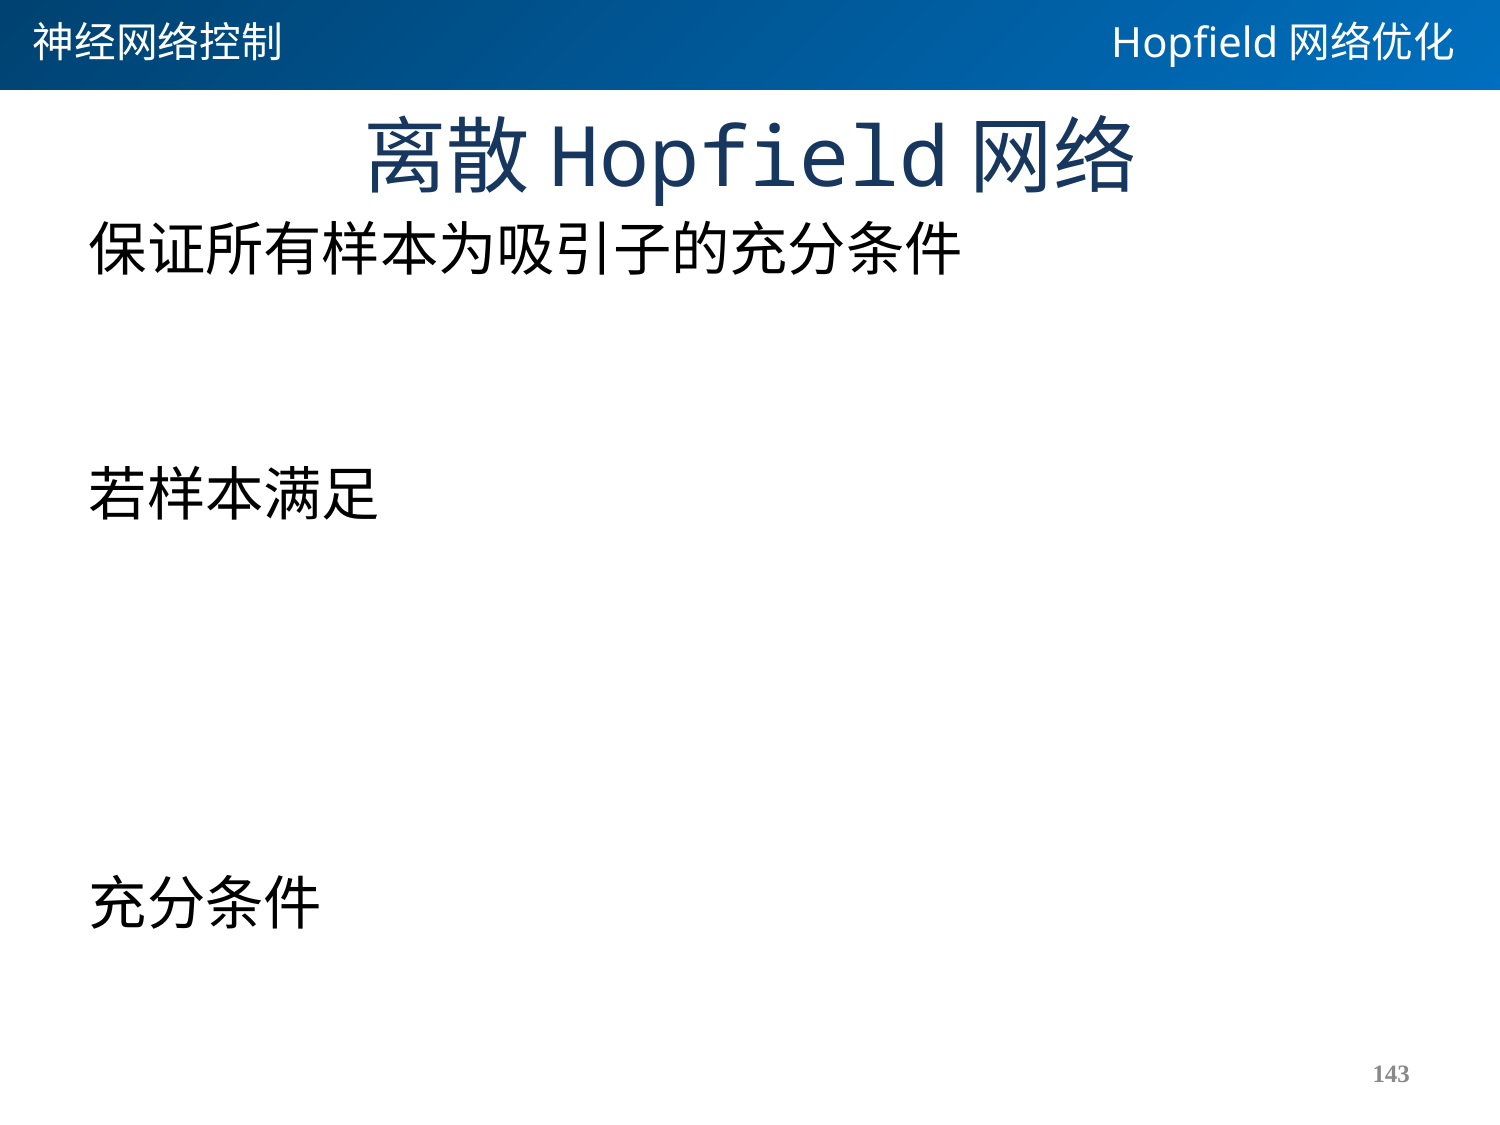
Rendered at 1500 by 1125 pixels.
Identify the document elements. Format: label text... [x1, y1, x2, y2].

title 离散Hopfield网络 [75, 59, 1425, 248]
list Hopfield网络优化 [938, 8, 1471, 80]
slide_number 143 [1074, 1042, 1425, 1103]
list 神经网络控制 [17, 8, 561, 80]
